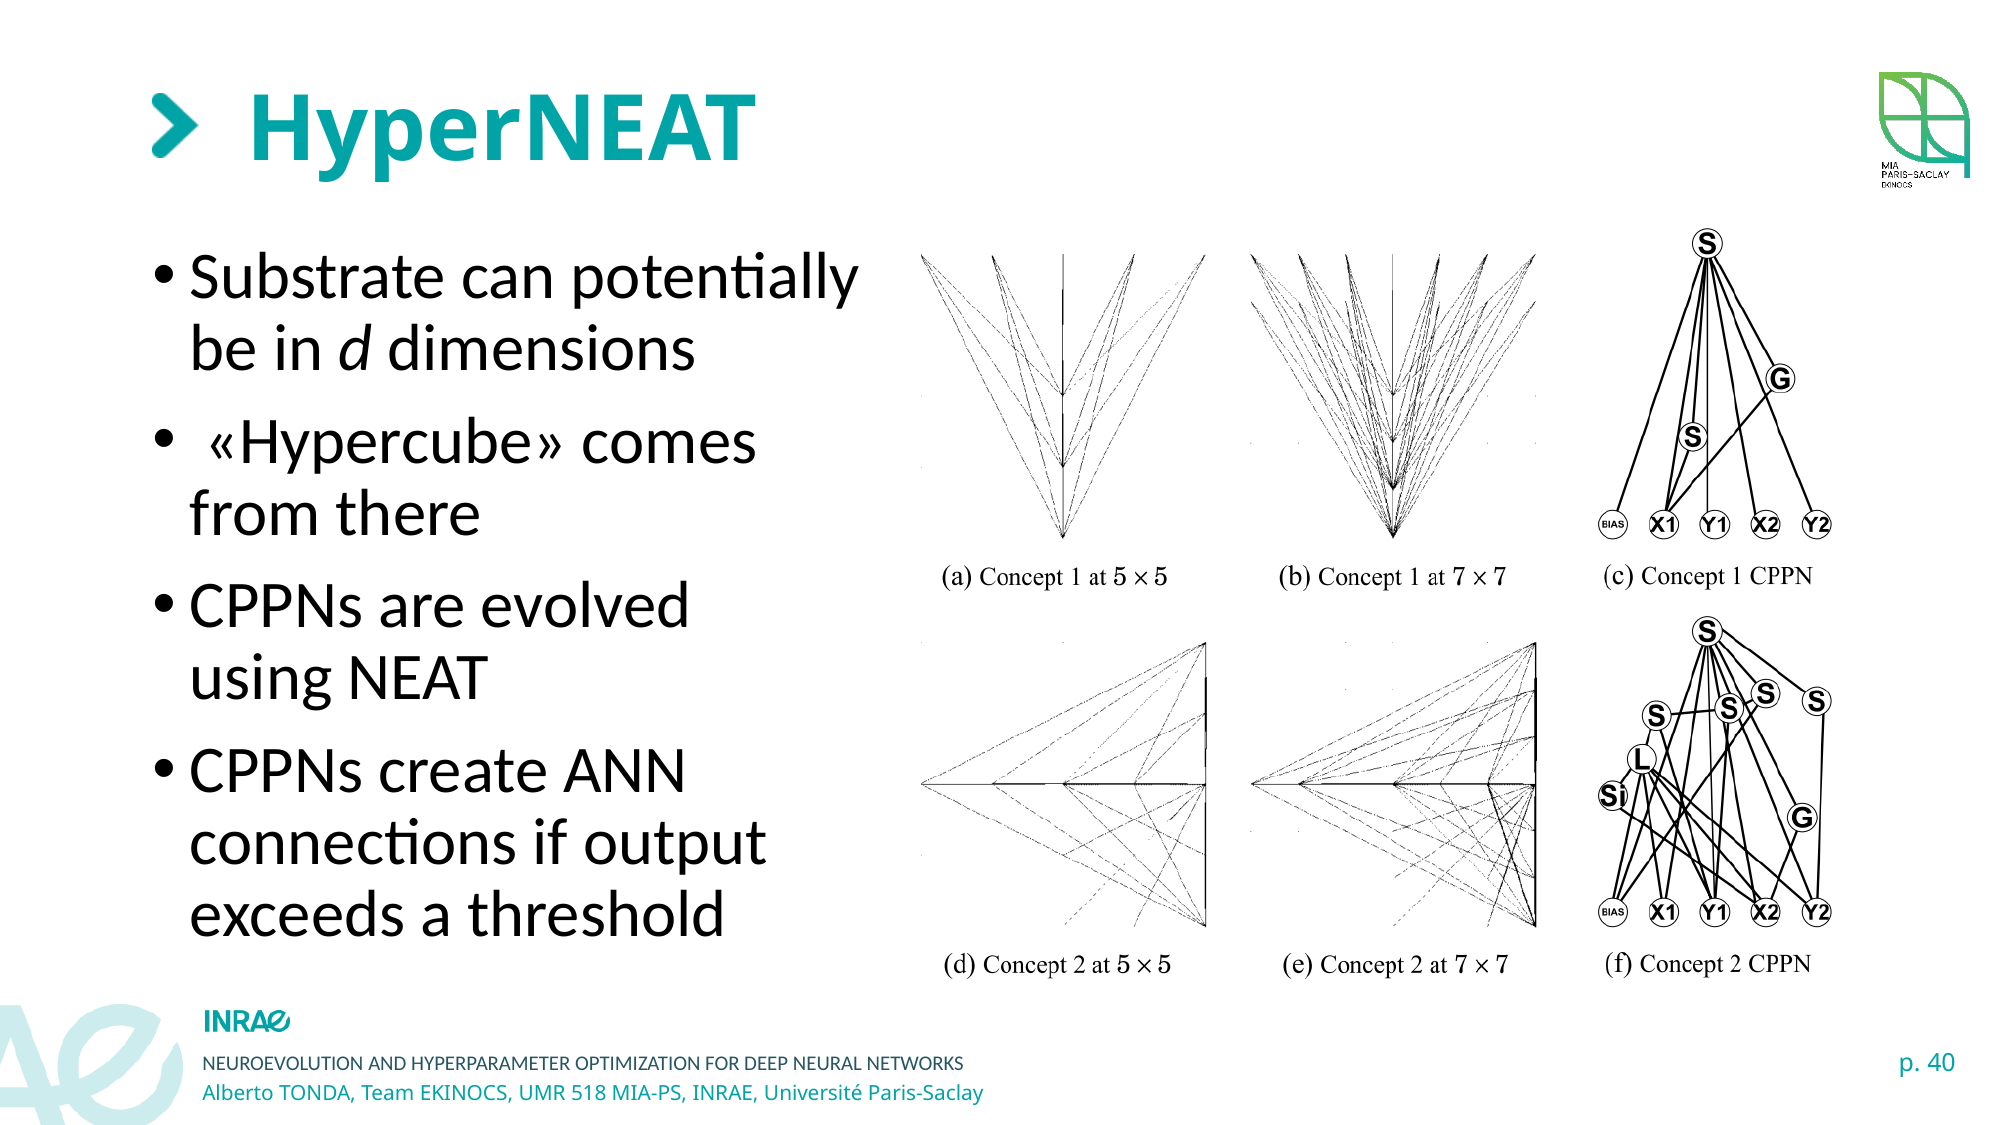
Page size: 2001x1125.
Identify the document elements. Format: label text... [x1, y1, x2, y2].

picture [152, 93, 200, 158]
picture [1862, 54, 1986, 205]
picture [879, 222, 1863, 990]
picture [0, 996, 329, 1125]
title HyperNEAT [137, 59, 1863, 203]
list Substrate can potentially be in d dimensions «Hypercube» comes from there CPPNs are evolved using NEAT CPPNs create ANN connections if output exceeds a threshold [137, 233, 1863, 1001]
